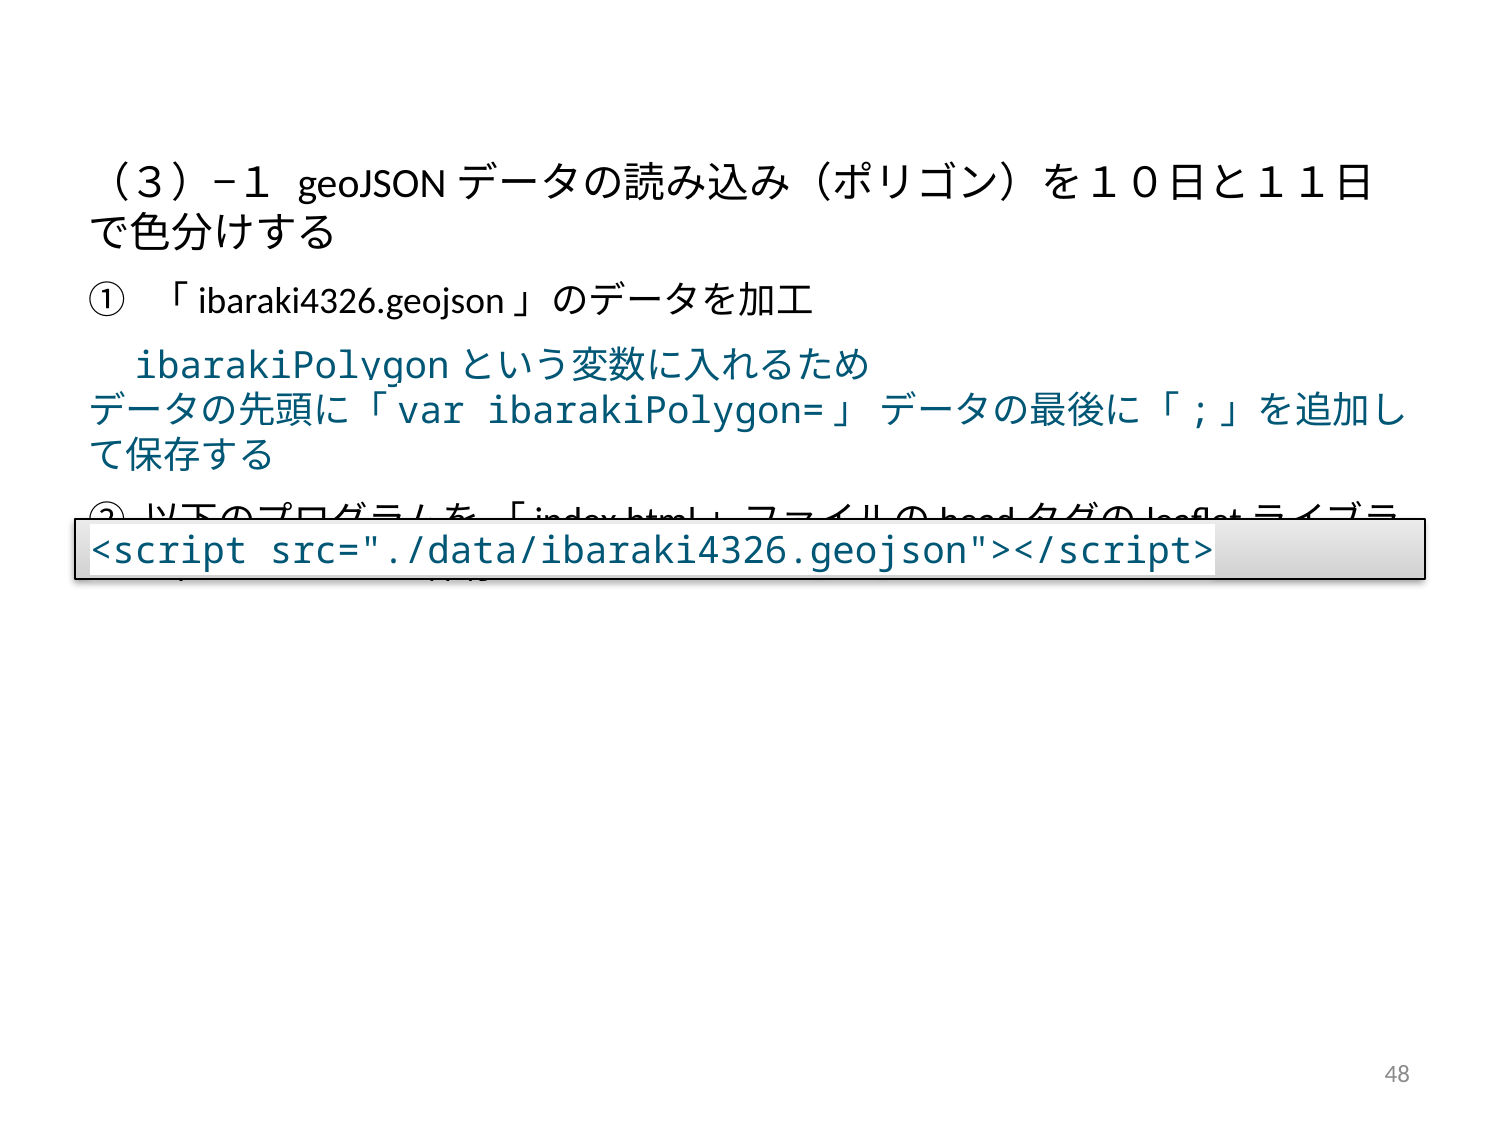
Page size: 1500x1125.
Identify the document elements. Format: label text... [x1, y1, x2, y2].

text_box <script src="./data/ibaraki4326.geojson"></script> [74, 518, 1426, 580]
text_box （３）−１ geoJSONデータの読み込み（ポリゴン）を１０日と１１日で色分けする ① 「ibaraki4326.geojson」のデータを加工 ibarakiPolygonという変数に入れるため データの先頭に「var ibarakiPolygon=」 データの最後に「;」を追加して保存する ② 以下のプログラムを 「index.html」ファイルのheadタグのleafletライブラリの下にコピーして保存 [73, 587, 1424, 593]
text_box （３）−１ geoJSONデータの読み込み（ポリゴン）を１０日と１１日で色分けする ① 「ibaraki4326.geojson」のデータを加工 ibarakiPolygonという変数に入れるため データの先頭に「var ibarakiPolygon=」 データの最後に「;」を追加して保存する ② 以下のプログラムを 「index.html」ファイルのheadタグのleafletライブラリの下にコピーして保存 [73, 148, 1424, 518]
slide_number 48 [1074, 1042, 1425, 1103]
